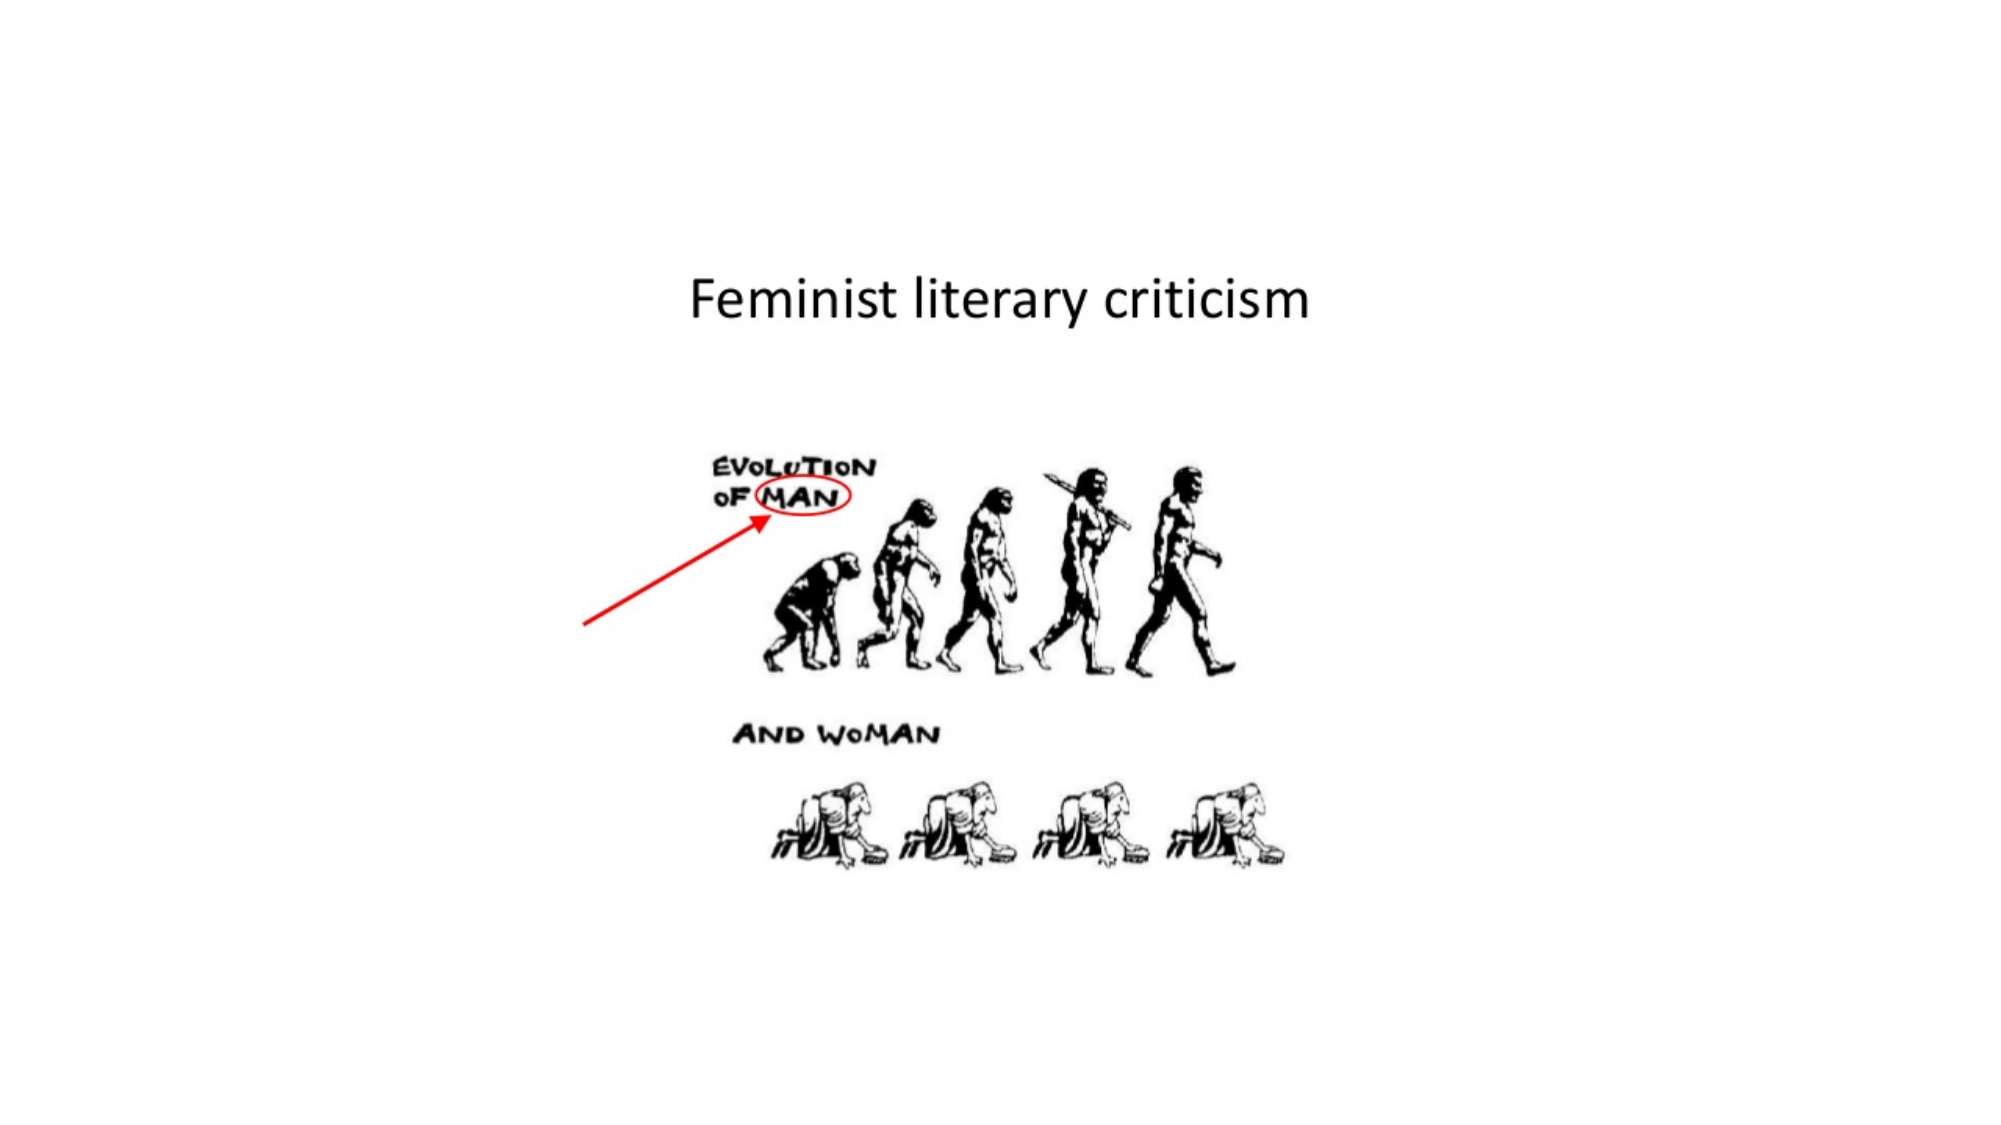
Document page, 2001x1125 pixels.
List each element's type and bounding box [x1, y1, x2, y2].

picture [501, 188, 1499, 937]
